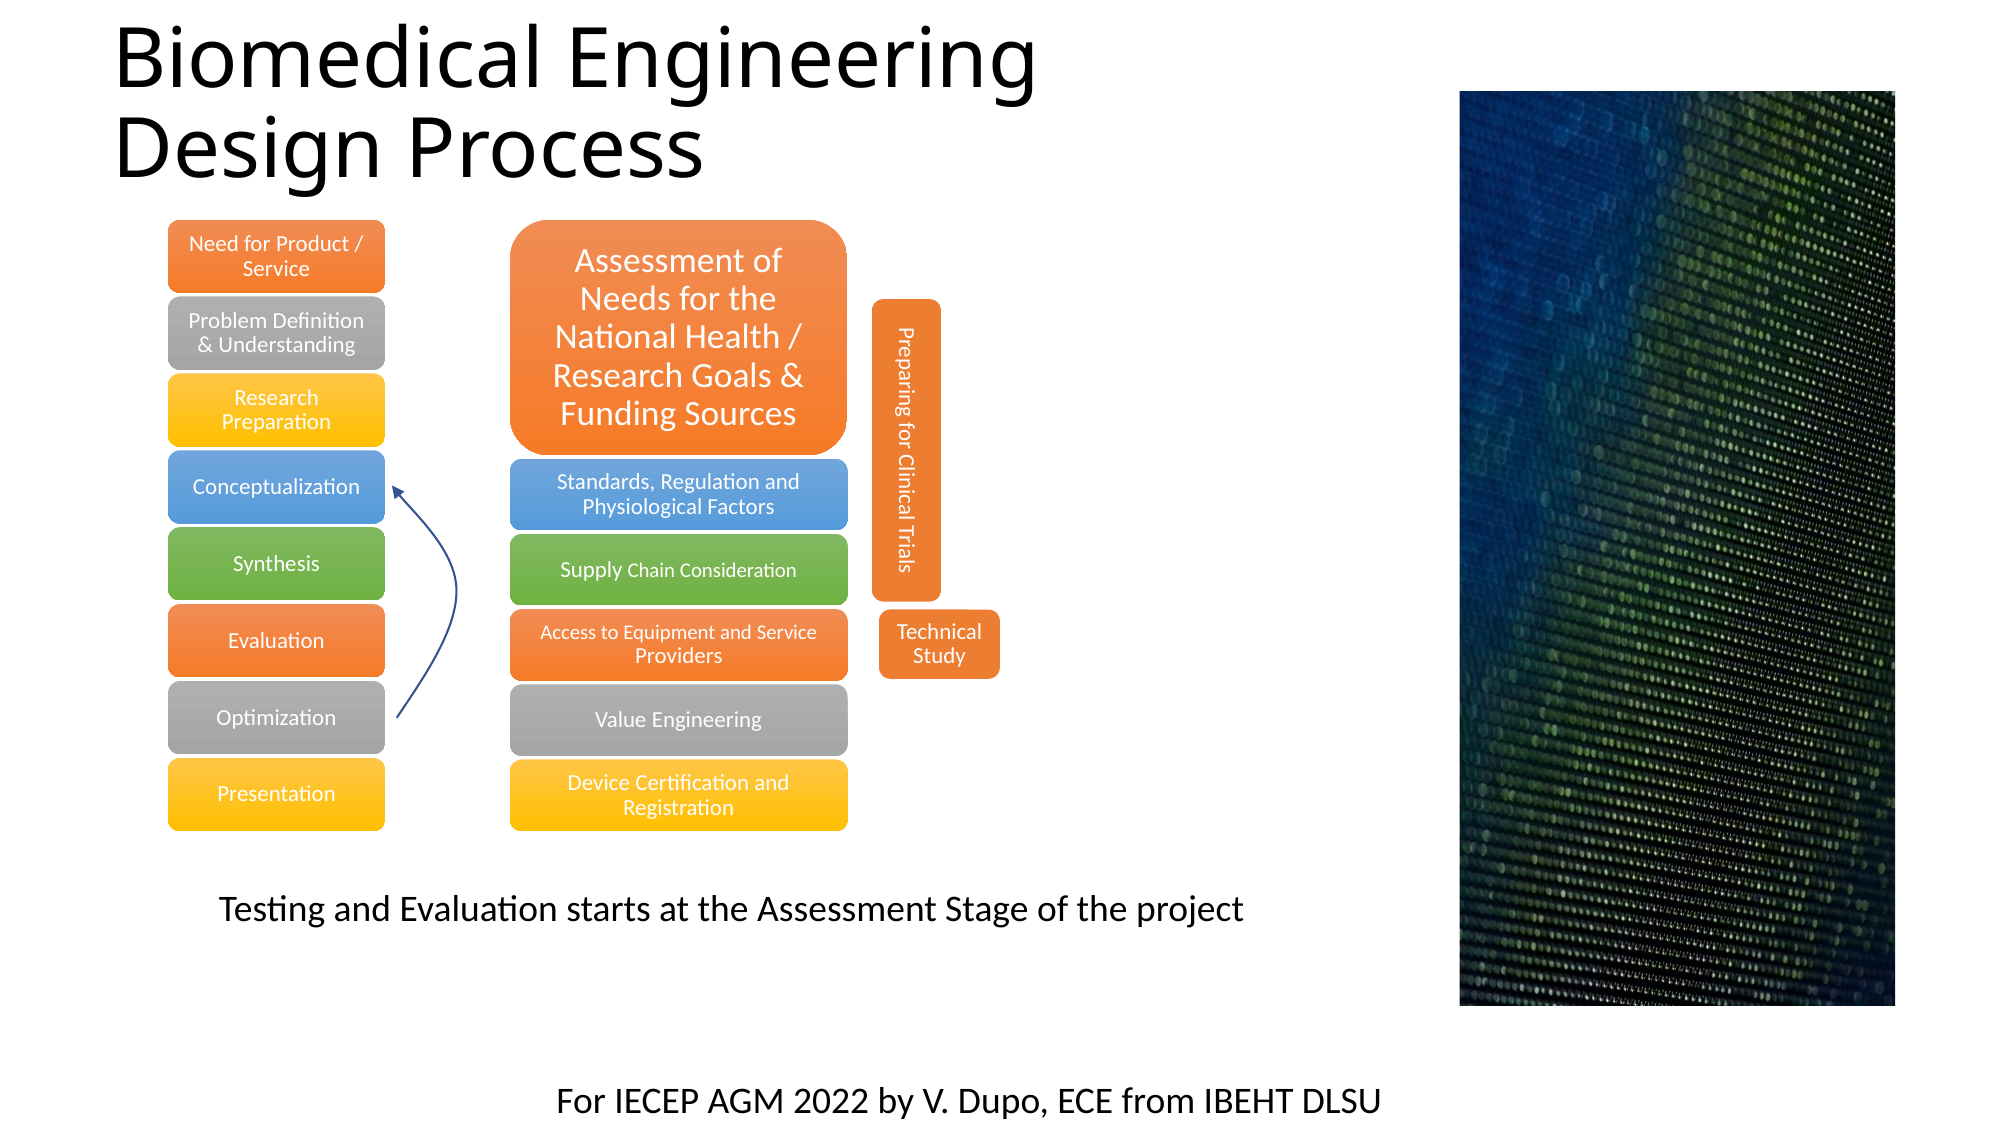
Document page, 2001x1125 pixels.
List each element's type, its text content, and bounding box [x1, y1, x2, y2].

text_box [878, 609, 1001, 680]
text_box [391, 485, 457, 718]
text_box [509, 219, 848, 832]
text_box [167, 219, 386, 832]
picture [1459, 91, 1896, 1006]
text_box Testing and Evaluation starts at the Assessment Stage of the project [211, 876, 1253, 937]
text_box For IECEP AGM 2022 by V. Dupo, ECE from IBEHT DLSU [548, 1068, 1535, 1125]
title Biomedical Engineering Design Process [104, 0, 1149, 258]
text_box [871, 298, 942, 602]
